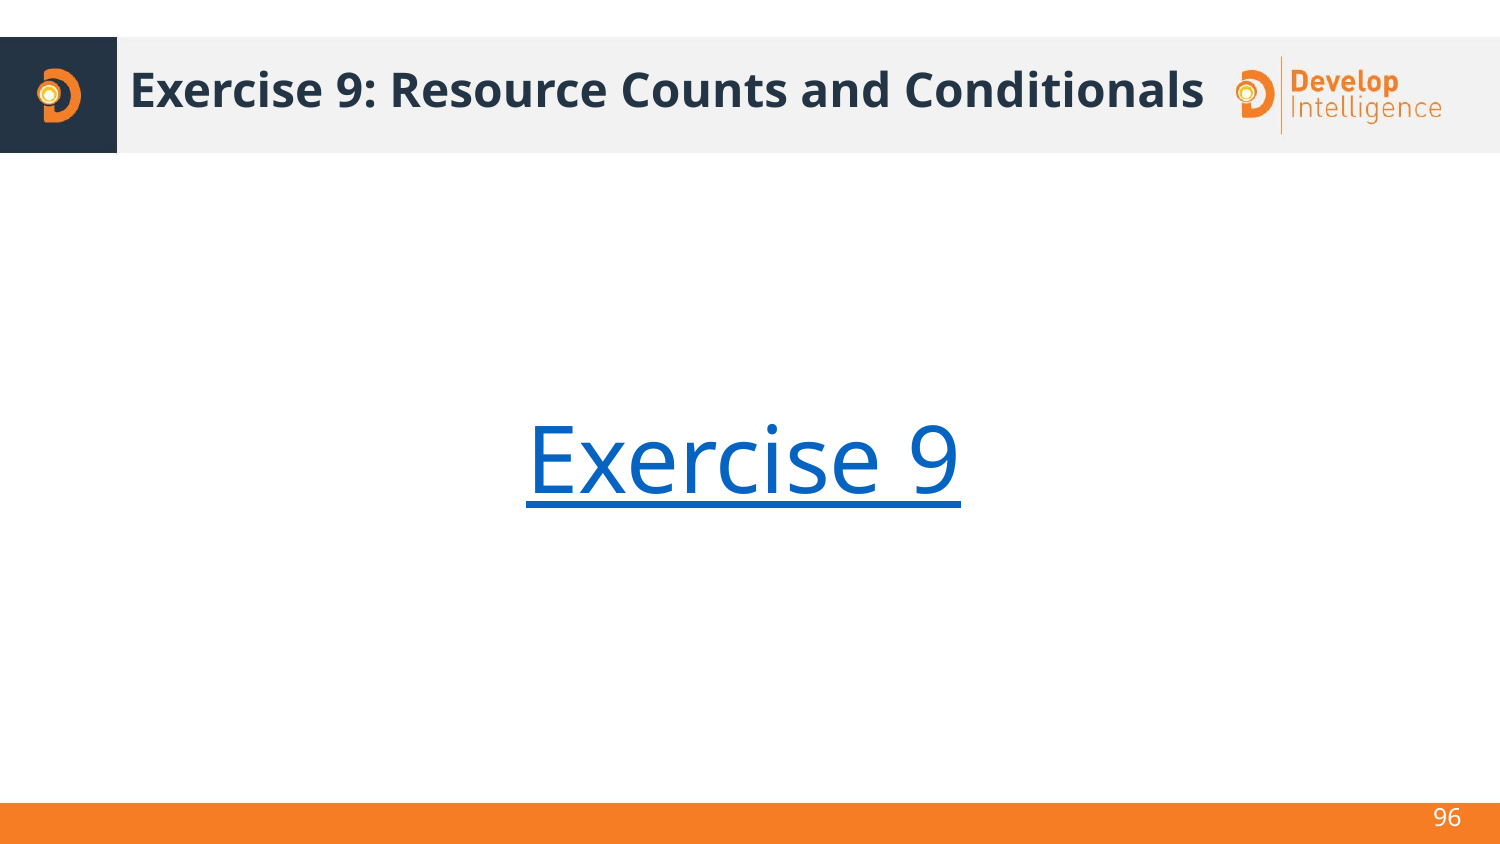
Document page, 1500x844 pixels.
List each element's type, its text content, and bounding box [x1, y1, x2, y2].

title Exercise 9: Resource Counts and Conditionals [118, 36, 1500, 148]
slide_number 96 [1396, 800, 1499, 838]
picture [0, 0, 1500, 844]
list Exercise 9 [102, 182, 1397, 759]
